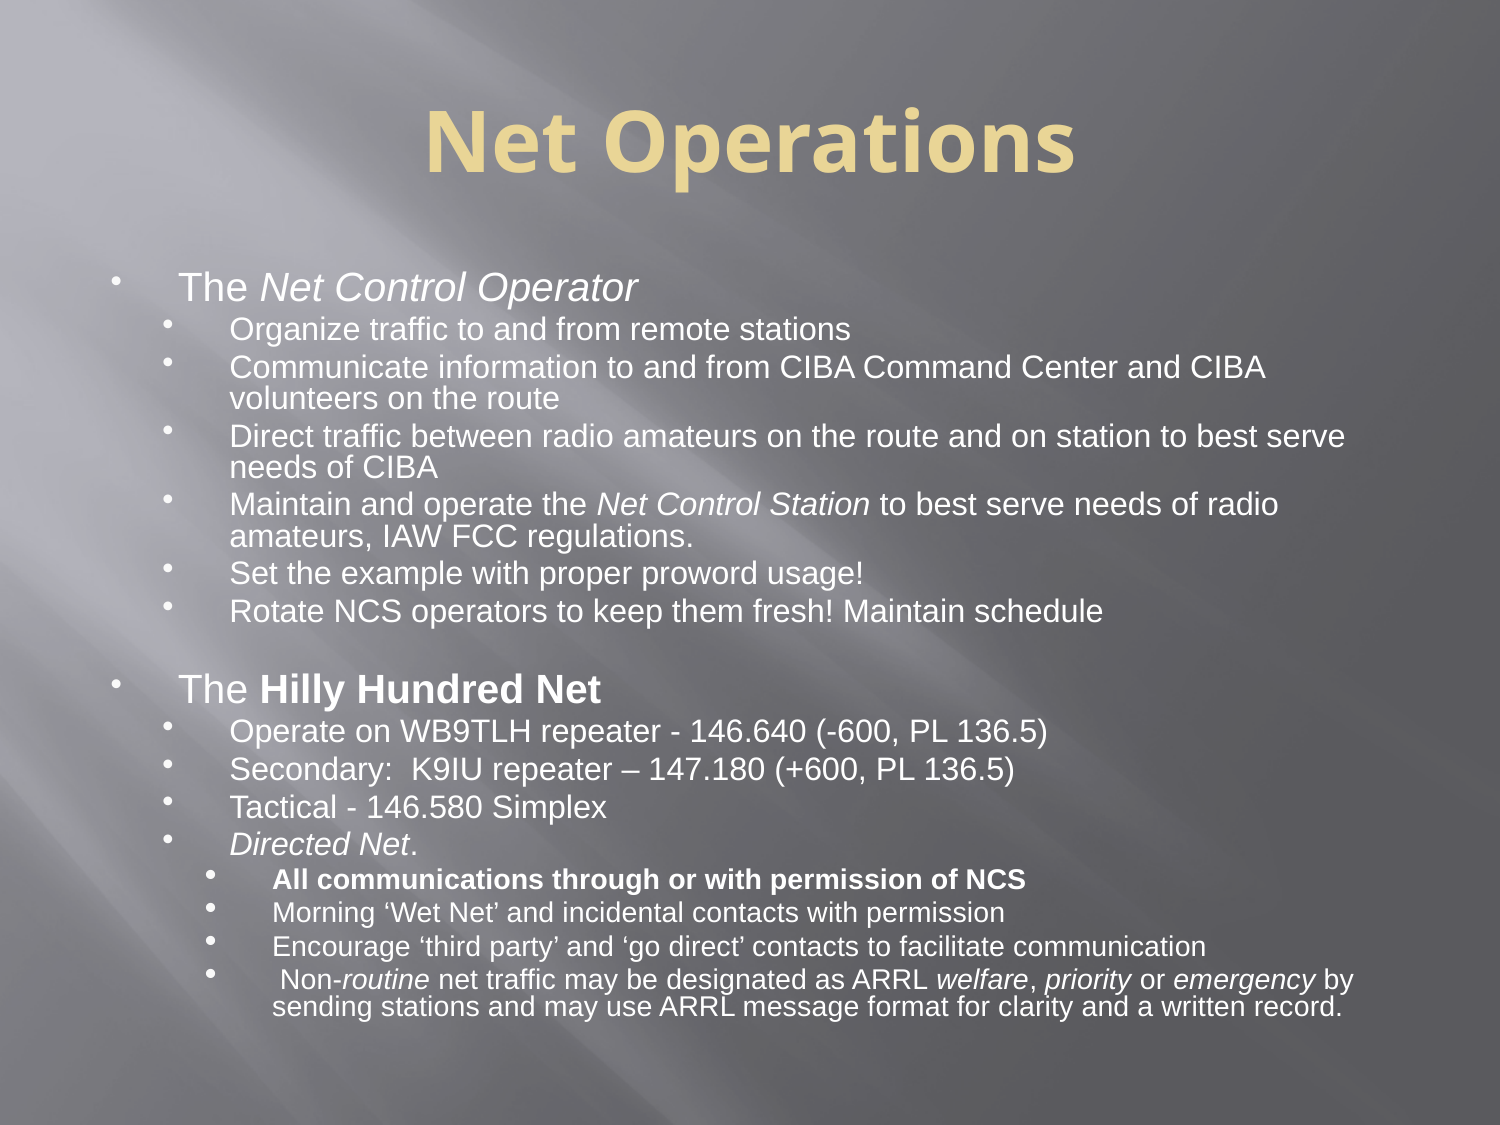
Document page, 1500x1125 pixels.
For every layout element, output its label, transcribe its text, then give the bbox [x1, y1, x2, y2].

picture [0, 0, 1500, 1125]
text_box Net Operations [74, 45, 1425, 233]
text_box The Net Control Operator Organize traffic to and from remote stations Communicate information to and from CIBA Command Center and CIBA volunteers on the route Direct traffic between radio amateurs on the route and on station to best serve needs of CIBA Maintain and operate the Net Control Station to best serve needs of radio amateurs, IAW FCC regulations. Set the example with proper proword usage! Rotate NCS operators to keep them fresh! Maintain schedule The Hilly Hundred Net Operate on WB9TLH repeater - 146.640 (-600, PL 136.5) Secondary: K9IU repeater – 147.180 (+600, PL 136.5) Tactical - 146.580 Simplex Directed Net. All communications through or with permission of NCS Morning ‘Wet Net’ and incidental contacts with permission Encourage ‘third party’ and ‘go direct’ contacts to facilitate communication Non-routine net traffic may be designated as ARRL welfare, priority or emergency by sending stations and may use ARRL message format for clarity and a written record. [74, 262, 1425, 1035]
